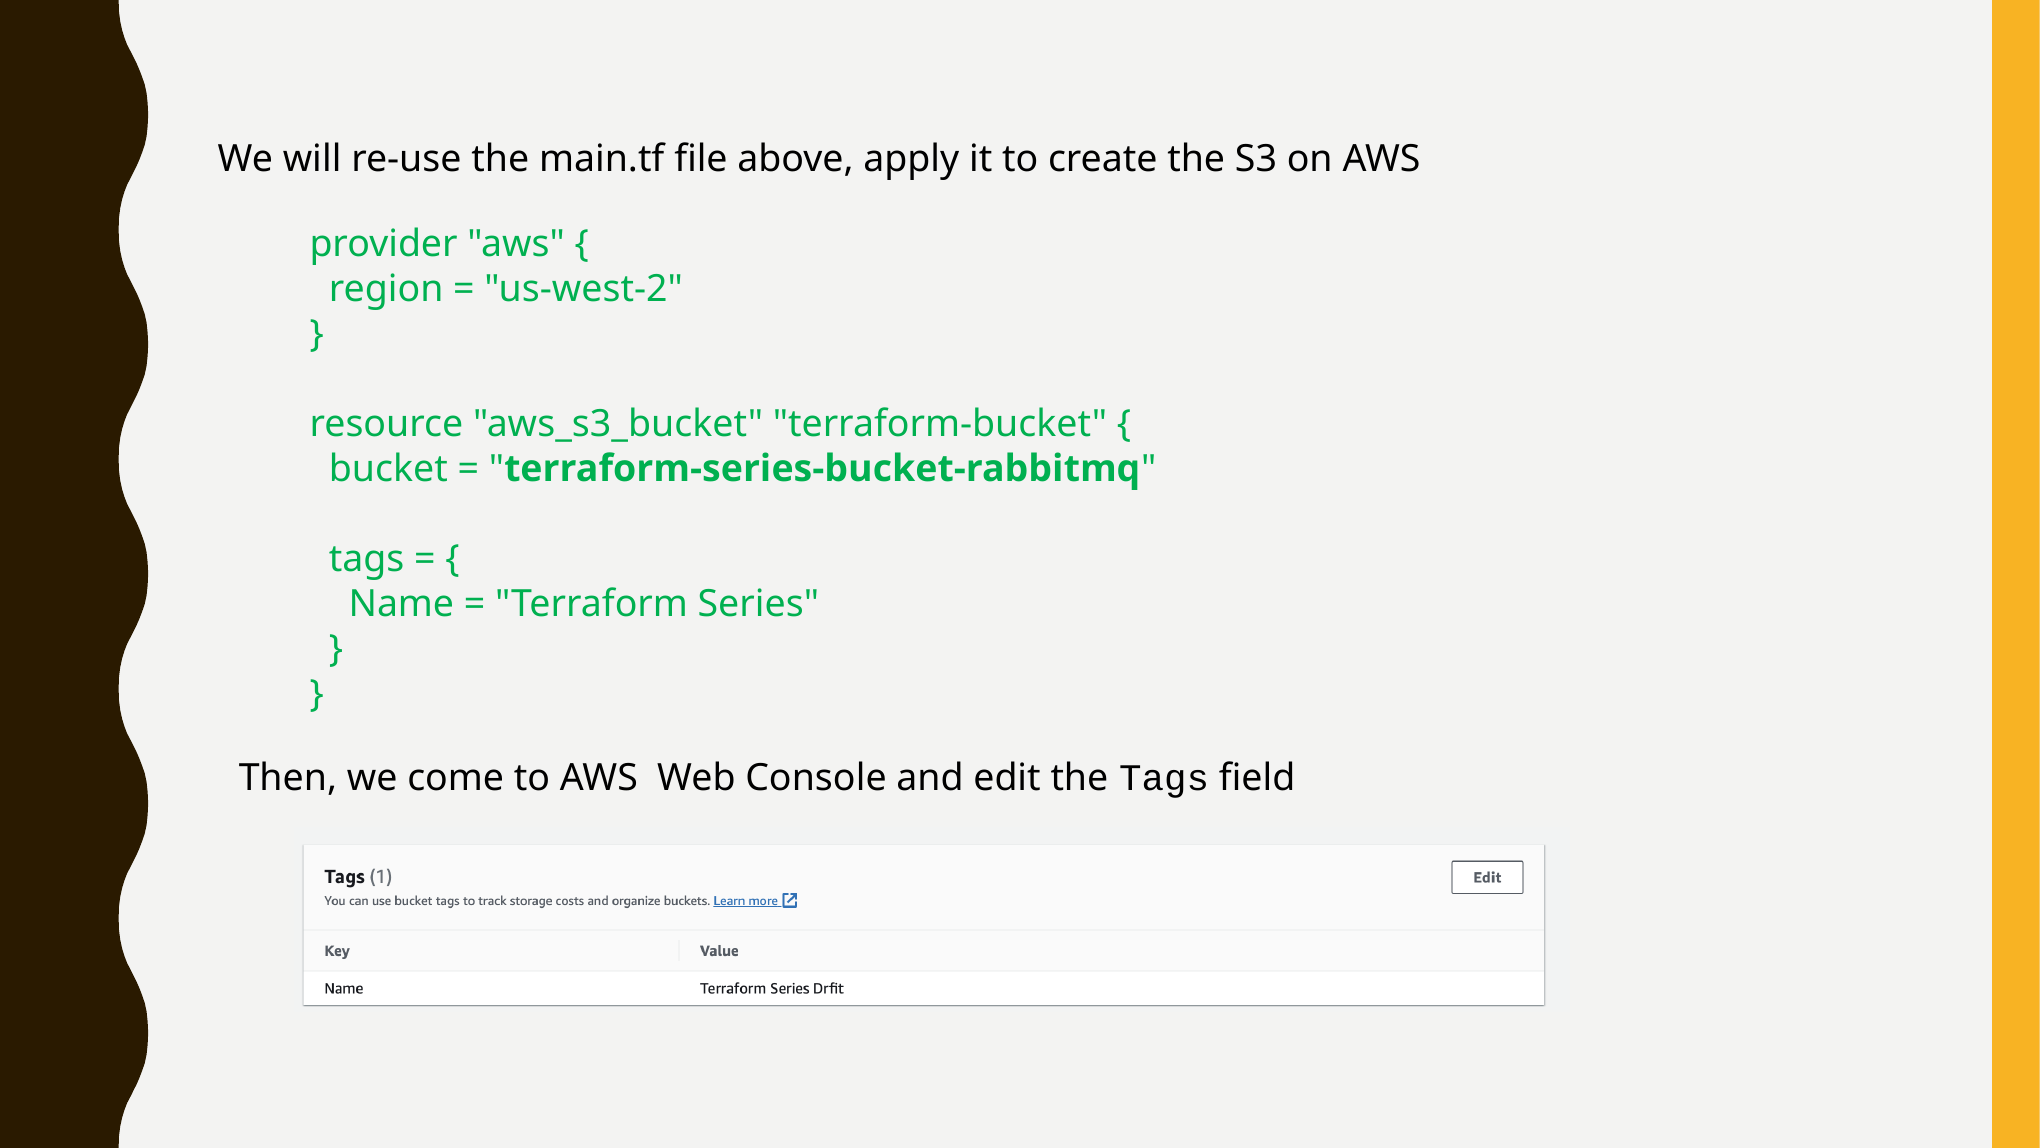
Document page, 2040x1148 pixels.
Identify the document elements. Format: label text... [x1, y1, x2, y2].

text_box Then, we come to AWS Web Console and edit the Tags field [223, 745, 1311, 806]
text_box provider "aws" { region = "us-west-2" } resource "aws_s3_bucket" "terraform-bucket" { bucket = "terraform-series-bucket-rabbitmq" tags = { Name = "Terraform Series" } } [294, 211, 1220, 722]
text_box We will re-use the main.tf file above, apply it to create the S3 on AWS [202, 127, 1446, 187]
picture [294, 827, 1570, 1012]
